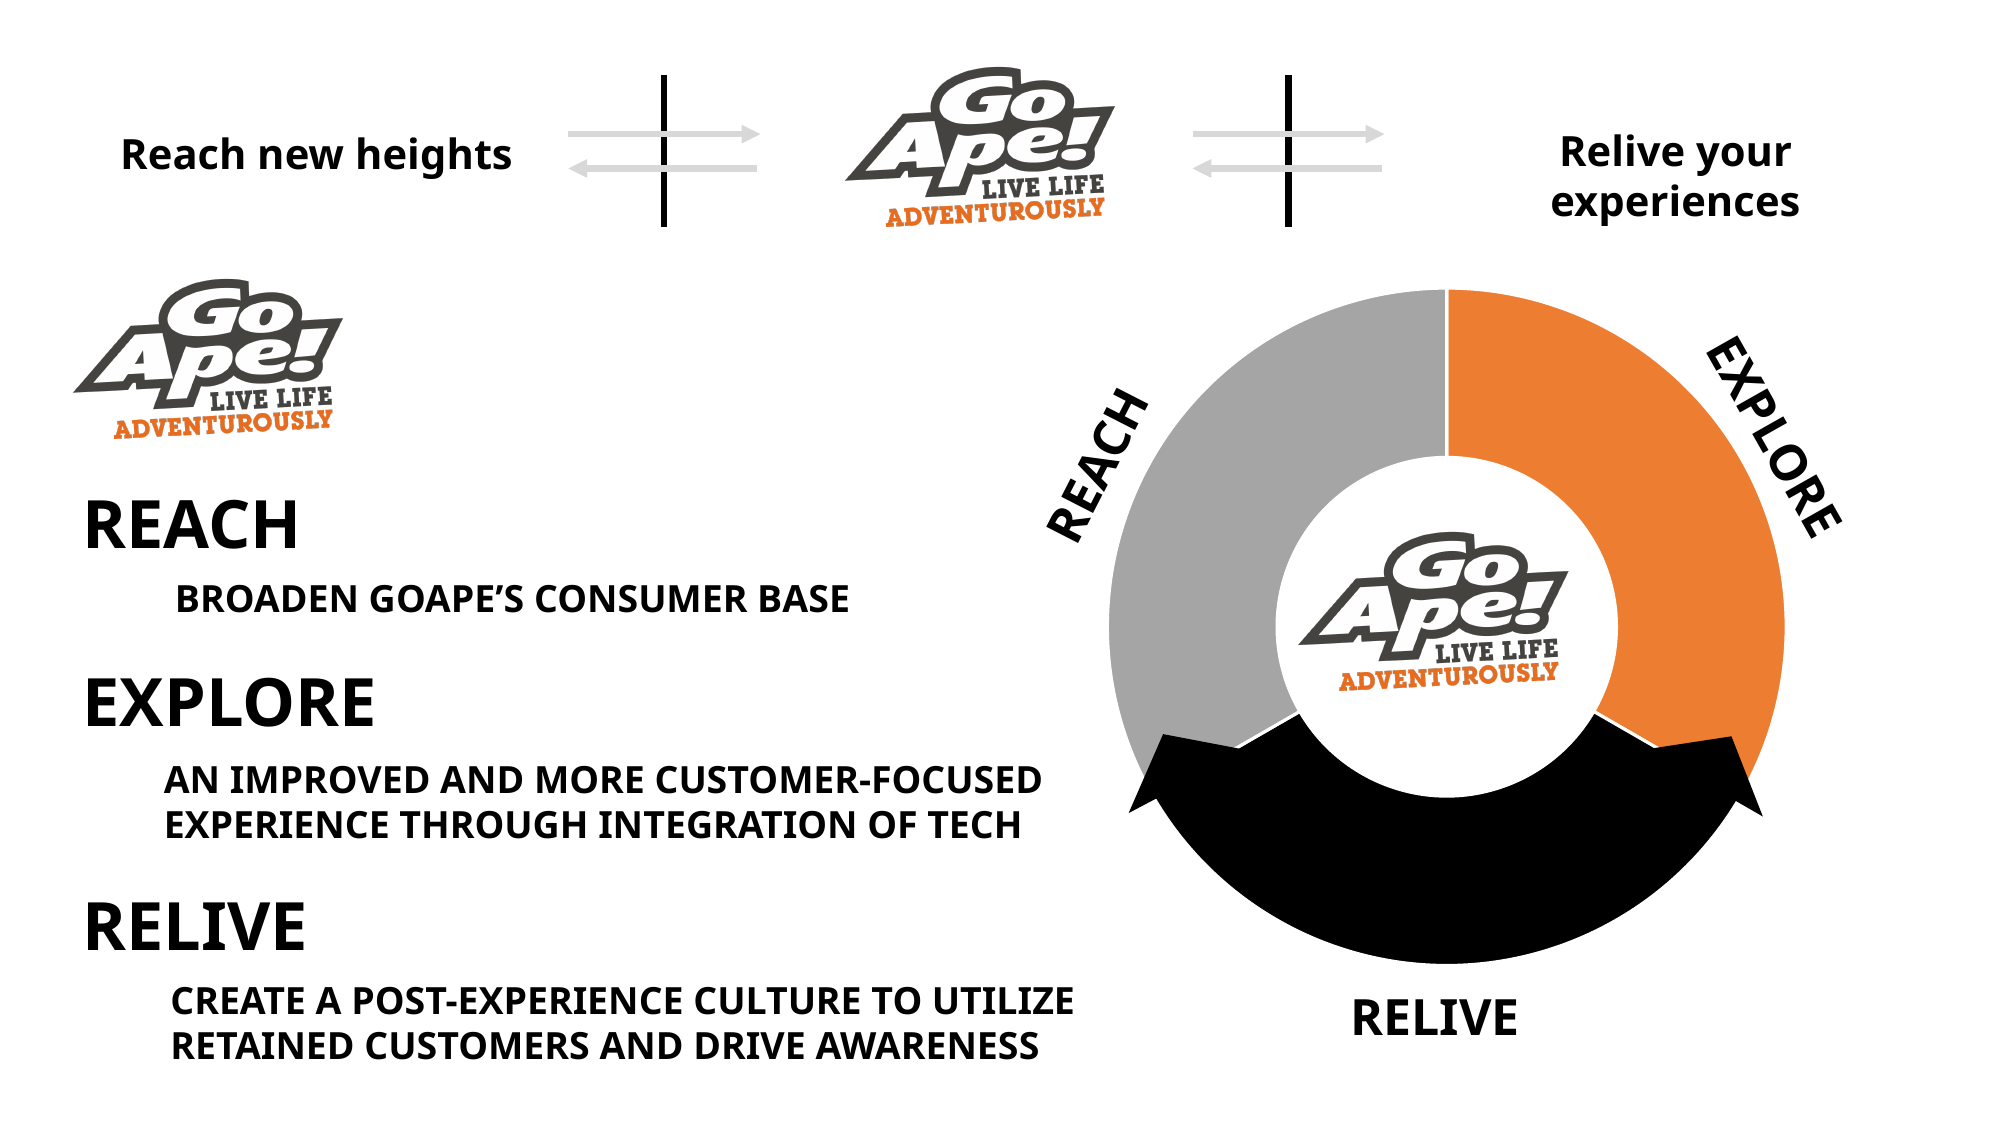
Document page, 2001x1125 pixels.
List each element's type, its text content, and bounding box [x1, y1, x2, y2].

text_box AN IMPROVED AND MORE CUSTOMER-FOCUSED EXPERIENCE THROUGH INTEGRATION OF TECH [148, 748, 904, 854]
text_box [568, 74, 761, 228]
text_box RELIVE [67, 876, 336, 971]
picture [1264, 513, 1635, 718]
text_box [1192, 74, 1385, 228]
text_box Relive your experiences [1417, 117, 1935, 233]
text_box RELIVE [1335, 977, 1545, 1053]
picture [811, 49, 1182, 254]
picture [39, 261, 410, 466]
text_box Reach new heights [58, 120, 563, 186]
text_box CREATE A POST-EXPERIENCE CULTURE TO UTILIZE RETAINED CUSTOMERS AND DRIVE AWARENESS [155, 969, 1146, 1075]
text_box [66, 474, 936, 674]
chart [909, 264, 1912, 968]
text_box EXPLORE [67, 681, 416, 748]
